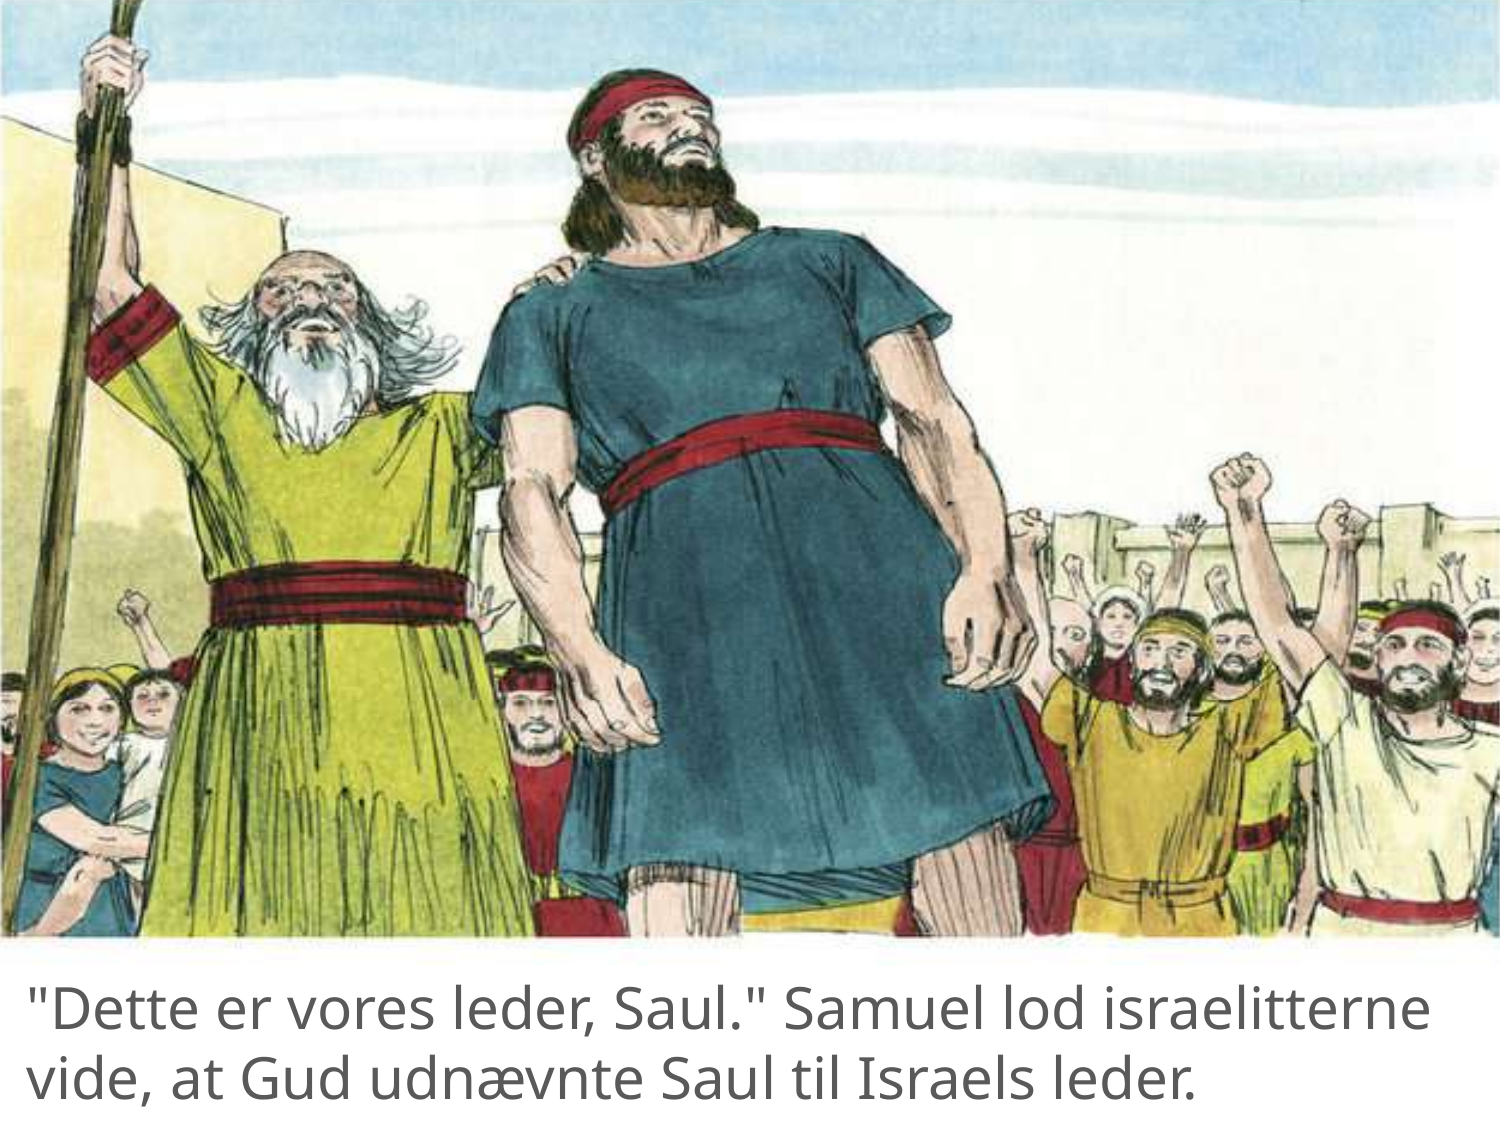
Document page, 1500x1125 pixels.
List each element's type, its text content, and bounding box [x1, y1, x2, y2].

text_box "Dette er vores leder, Saul." Samuel lod israelitterne vide, at Gud udnævnte Saul til Israels leder. [11, 974, 1498, 1119]
picture [0, 0, 1500, 965]
